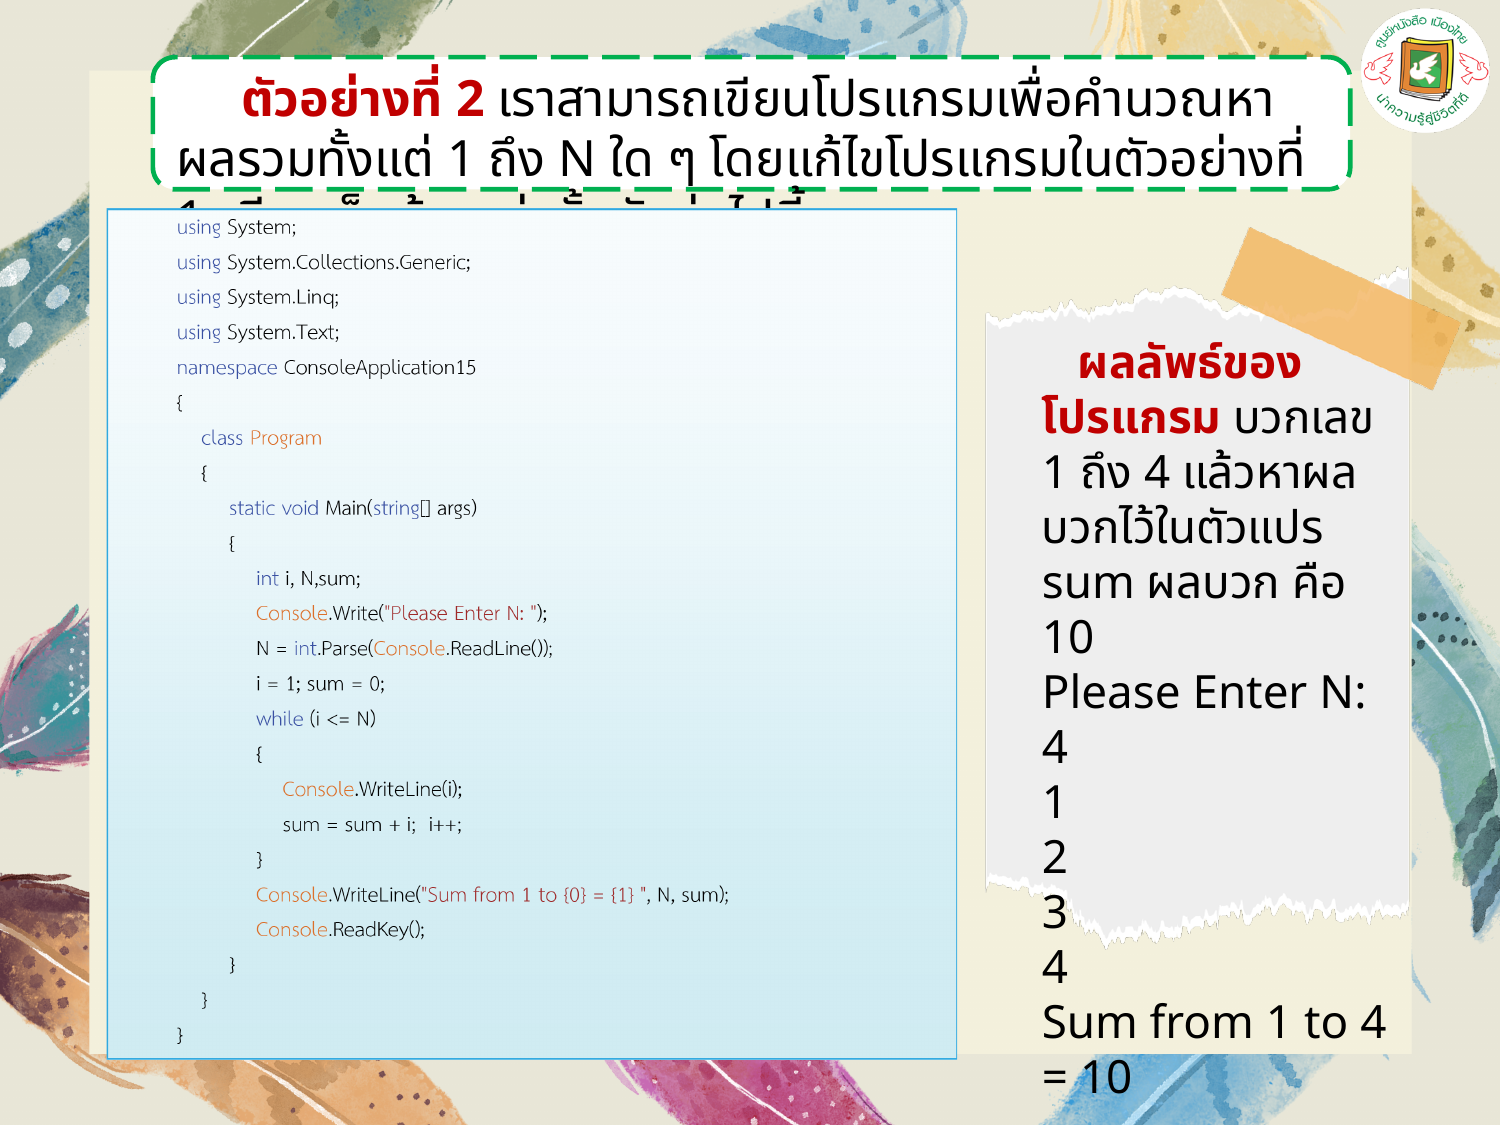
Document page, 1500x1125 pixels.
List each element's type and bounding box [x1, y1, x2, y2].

picture [0, 0, 1500, 1125]
text_box [152, 57, 1351, 196]
text_box [106, 205, 1475, 1060]
